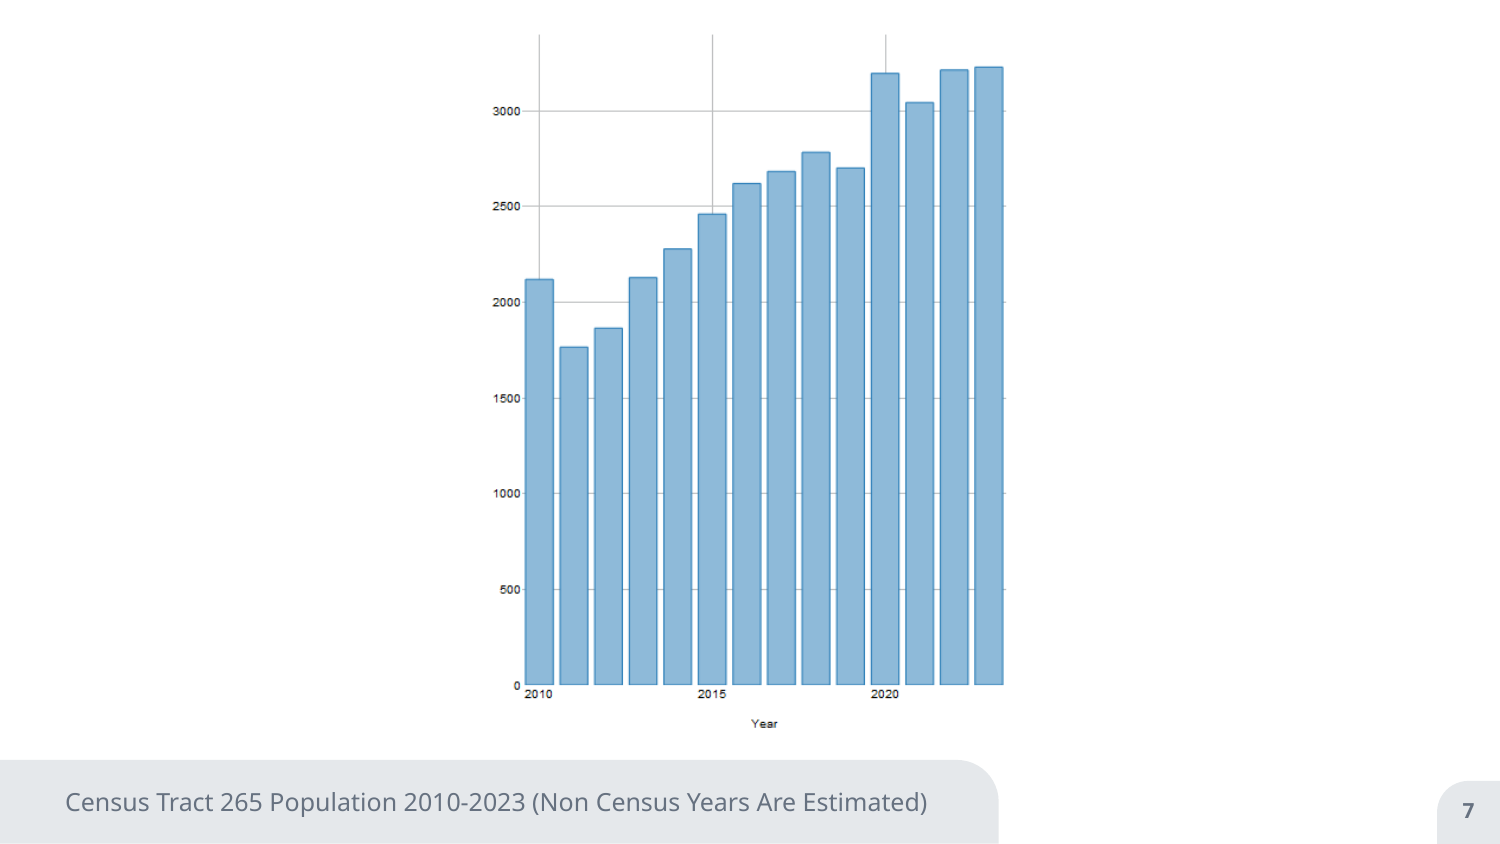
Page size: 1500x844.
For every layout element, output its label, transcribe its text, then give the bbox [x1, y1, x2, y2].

slide_number 7 [1437, 780, 1500, 844]
list Census Tract 265 Population 2010-2023 (Non Census Years Are Estimated) [9, 759, 985, 844]
picture [489, 24, 1011, 736]
